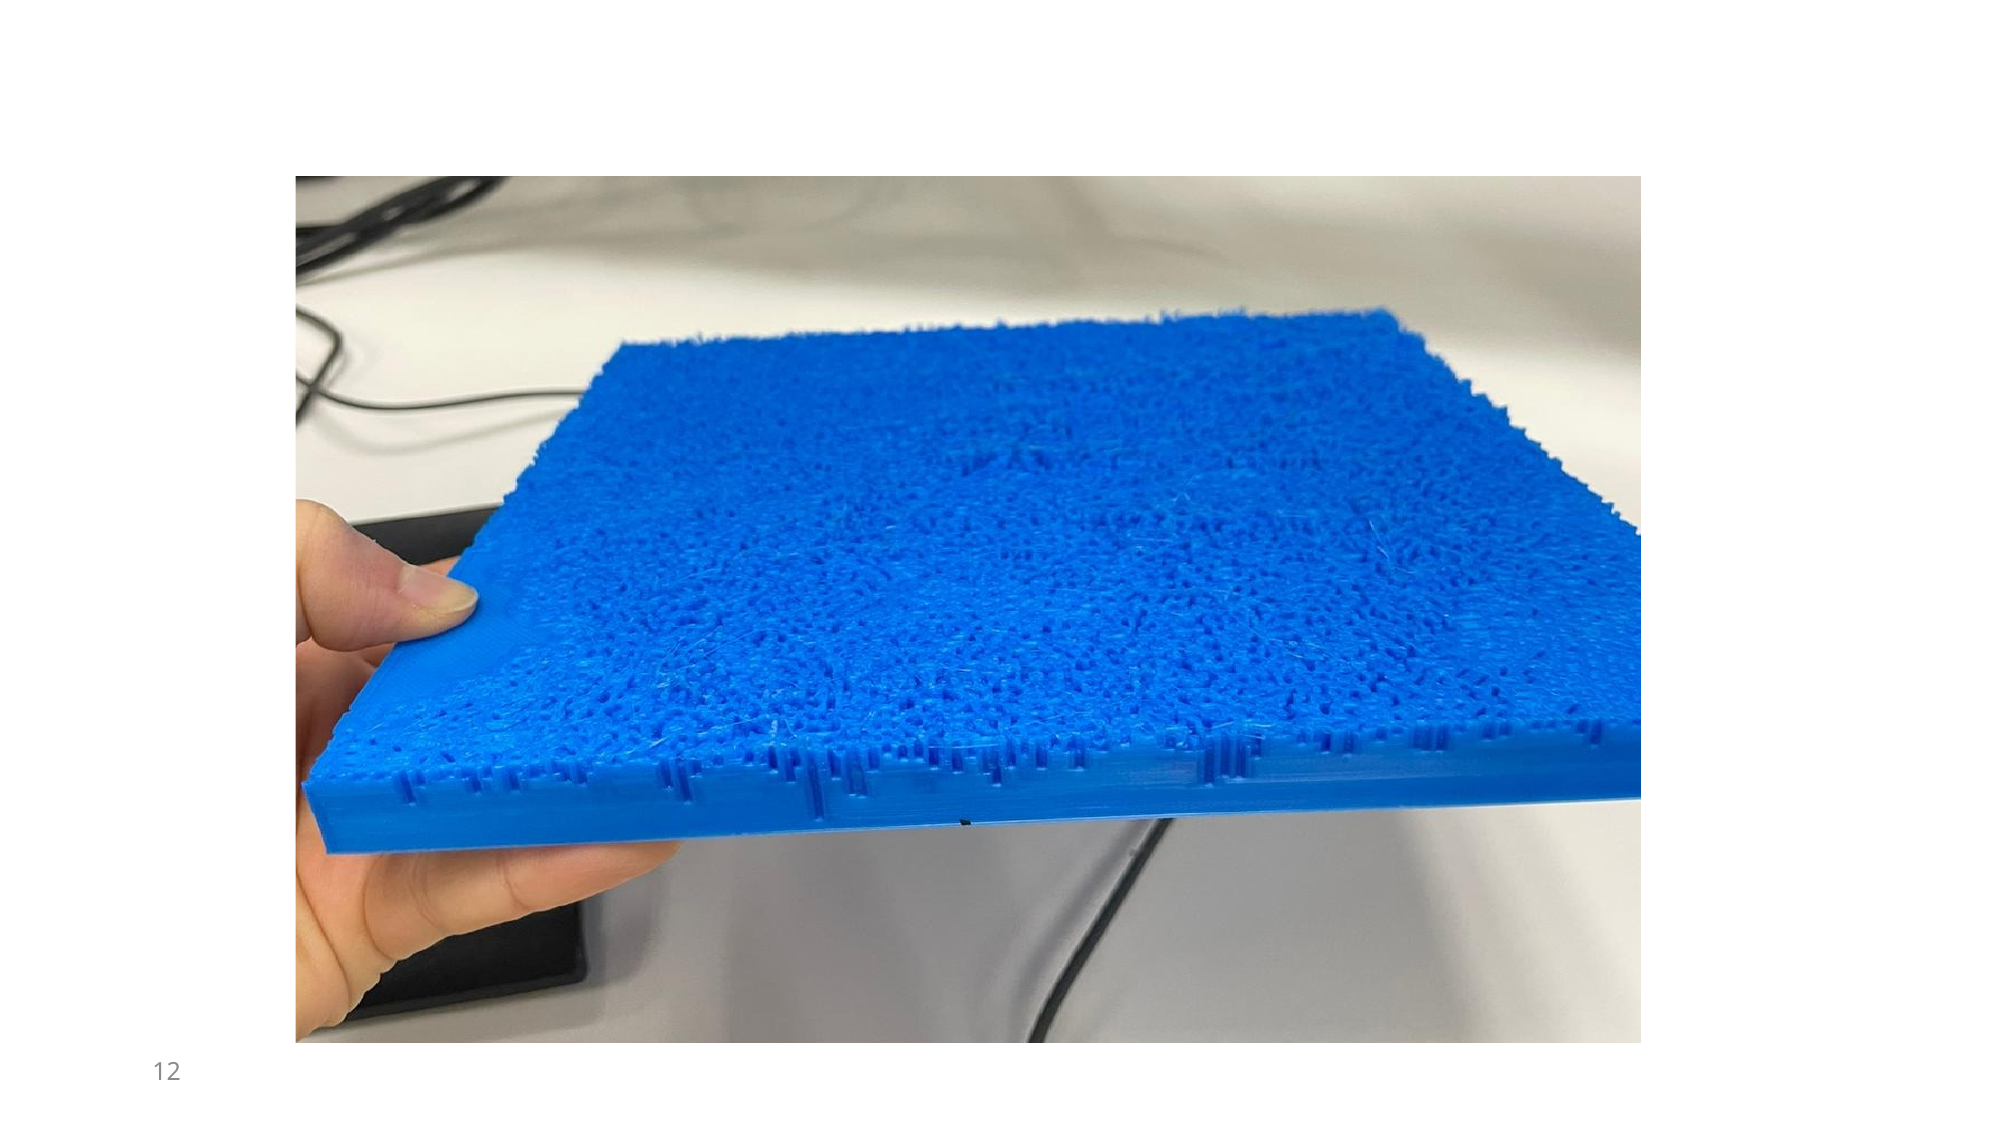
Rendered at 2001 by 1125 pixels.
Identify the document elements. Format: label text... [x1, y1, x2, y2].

picture [295, 176, 1641, 1043]
slide_number 12 [137, 1042, 588, 1103]
